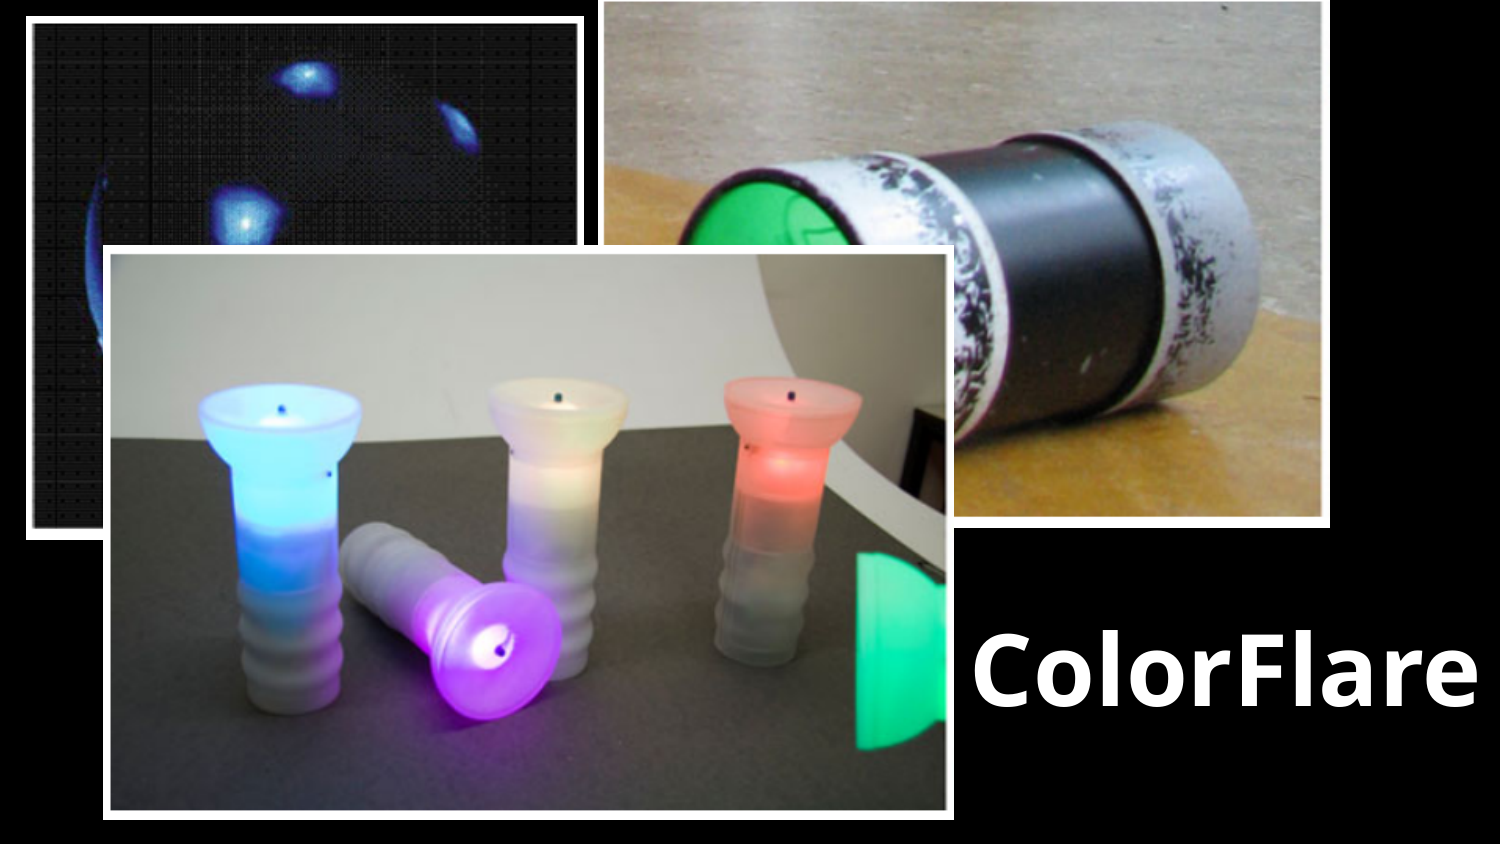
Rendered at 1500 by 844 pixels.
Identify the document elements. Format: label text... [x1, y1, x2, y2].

picture [26, 0, 1331, 820]
text_box ColorFlare [957, 591, 1500, 749]
